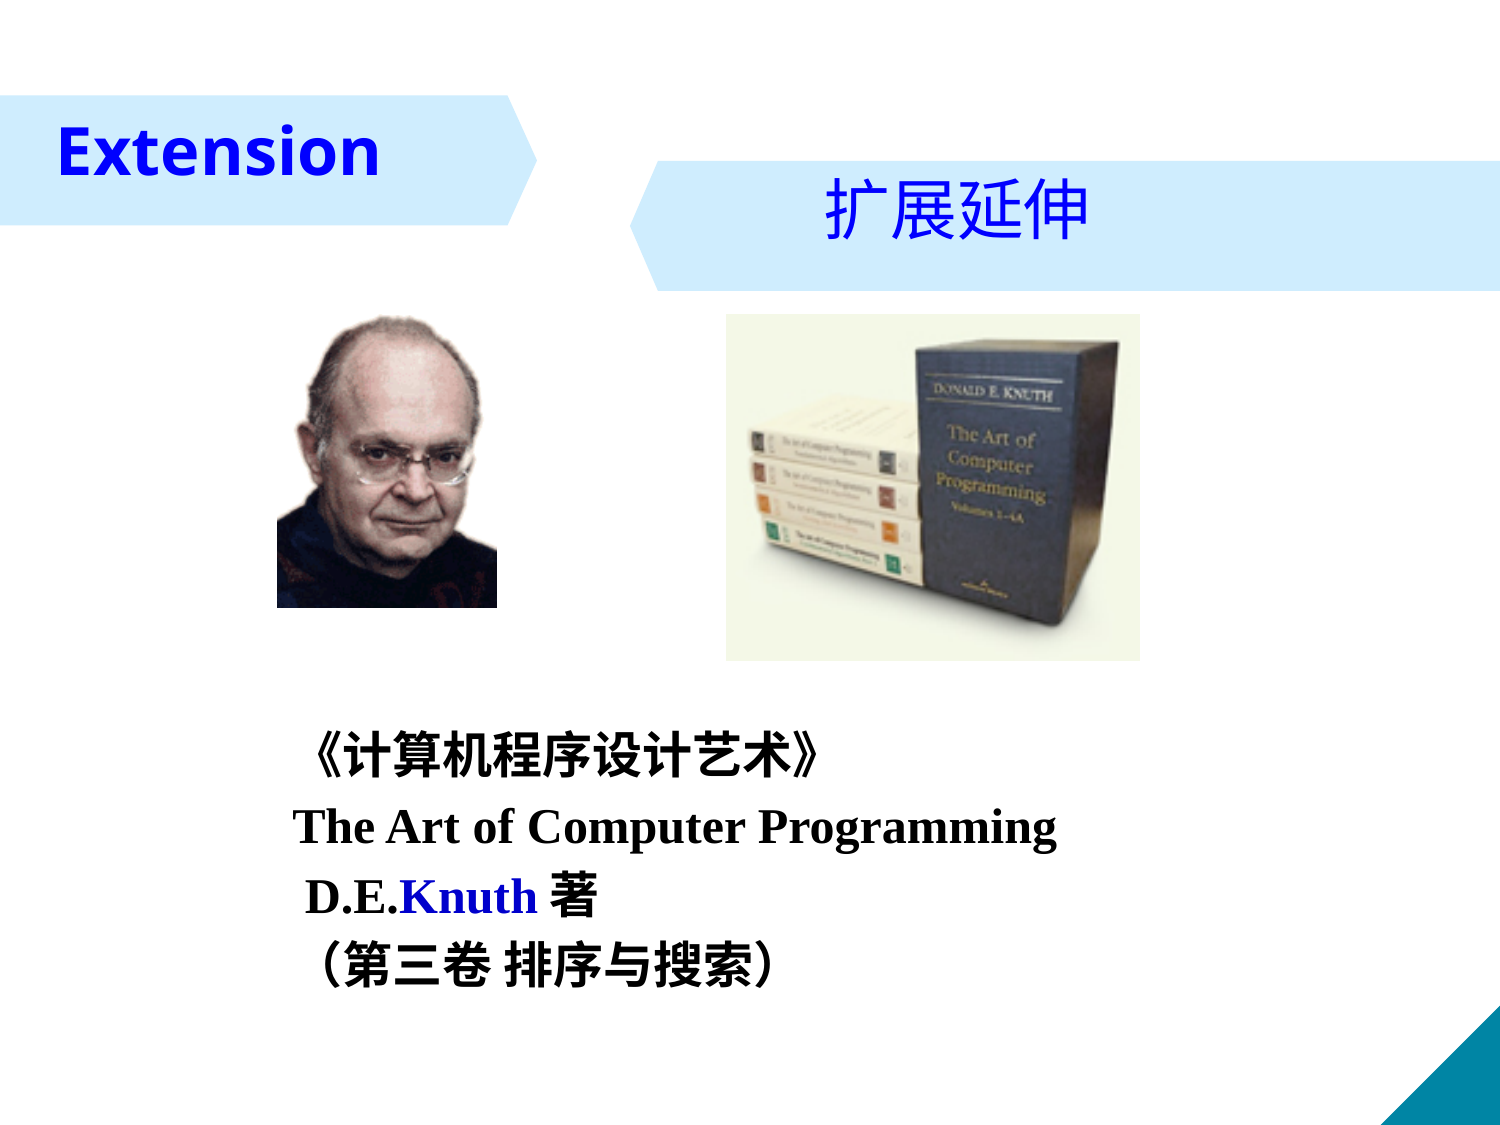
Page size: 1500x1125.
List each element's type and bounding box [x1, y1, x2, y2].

picture [277, 314, 497, 609]
text_box [809, 160, 1424, 256]
picture [726, 314, 1140, 661]
text_box [41, 101, 561, 197]
text_box [277, 716, 1282, 1001]
